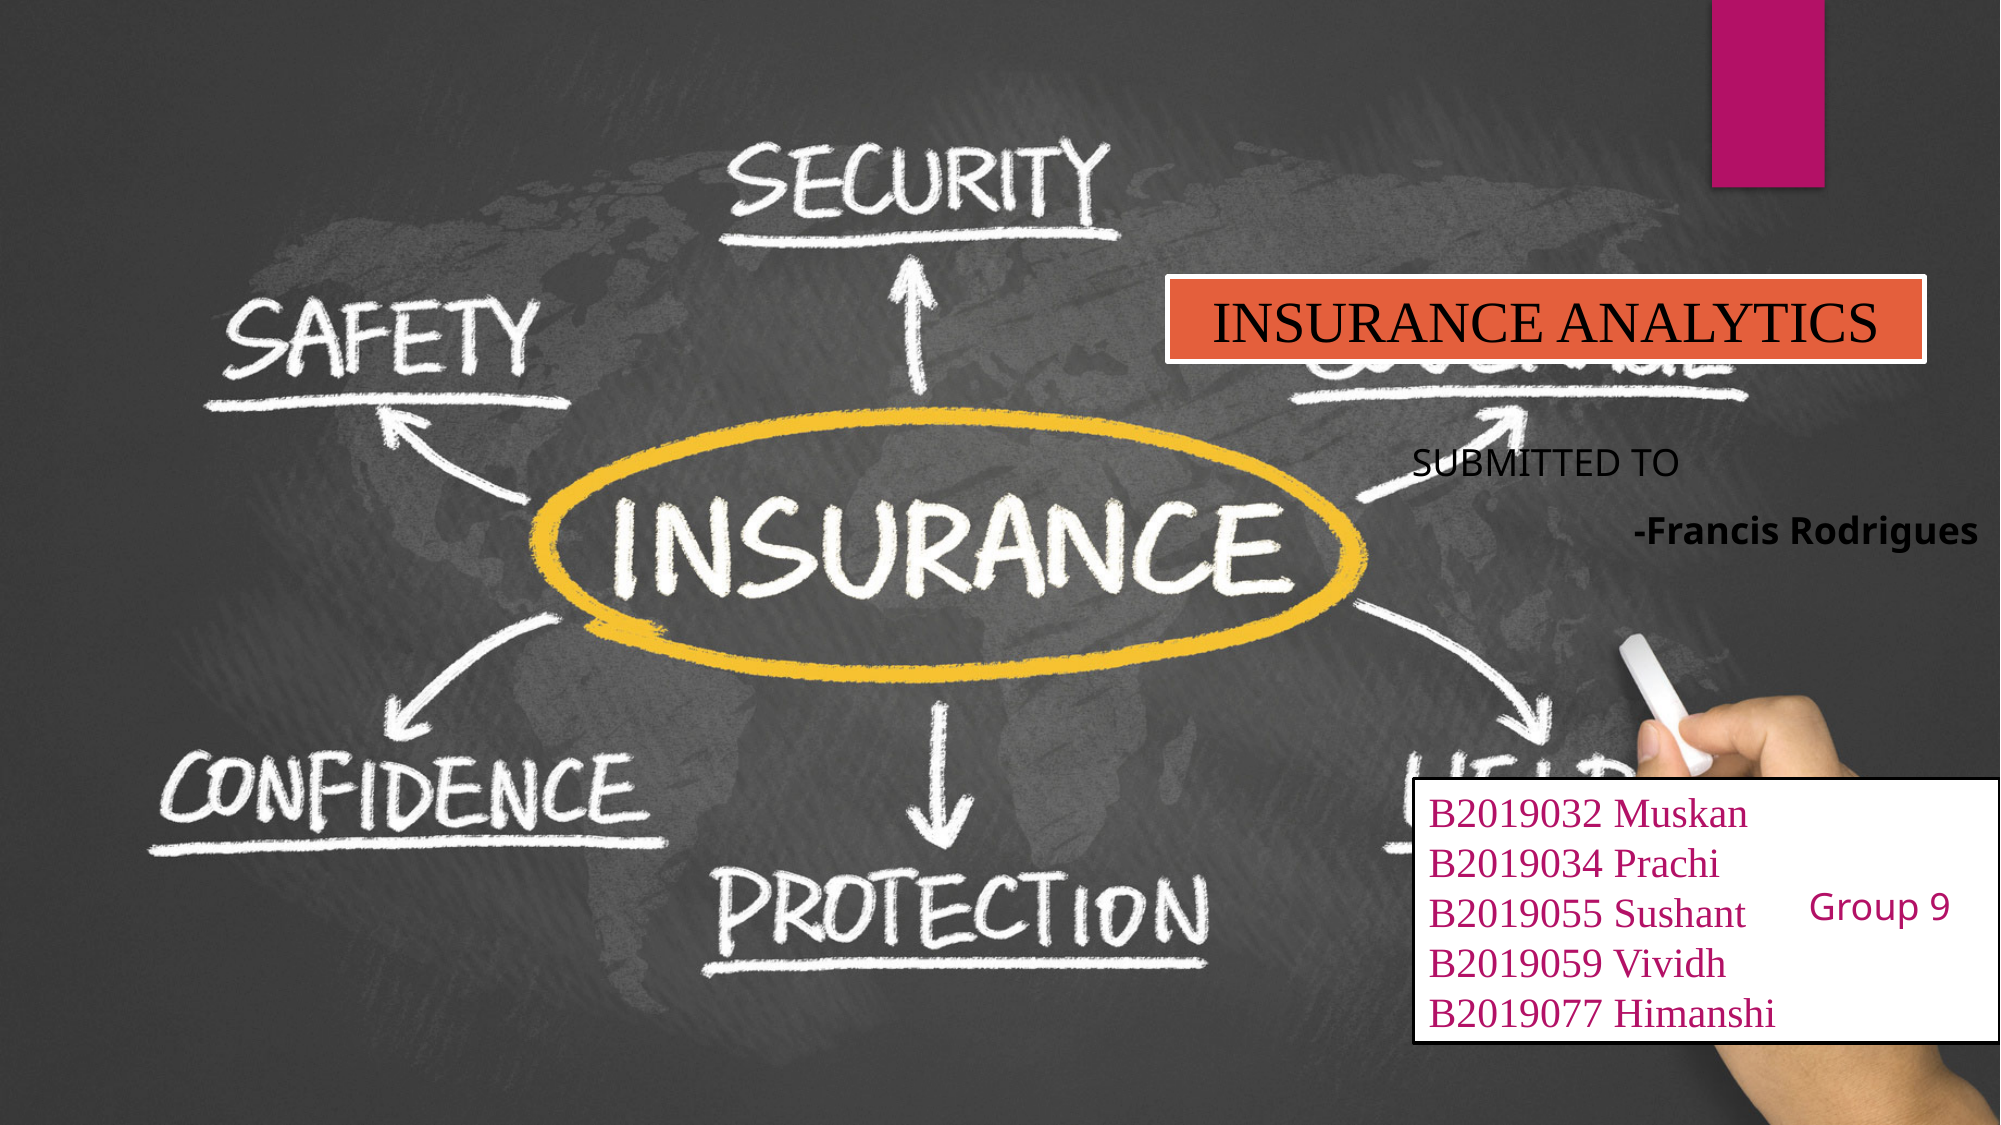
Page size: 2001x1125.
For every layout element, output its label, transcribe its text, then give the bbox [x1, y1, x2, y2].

text_box INSURANCE ANALYTICS [1165, 274, 1927, 364]
text_box Group 9 [1793, 875, 1975, 936]
text_box ROADMAP [0, 0, 2000, 1125]
text_box B2019032 Muskan B2019034 Prachi B2019055 Sushant B2019059 Vividh B2019077 Himanshi [1412, 777, 2000, 1045]
text_box -Francis Rodrigues [1619, 499, 2000, 560]
text_box SUBMITTED TO [1281, 431, 1811, 491]
